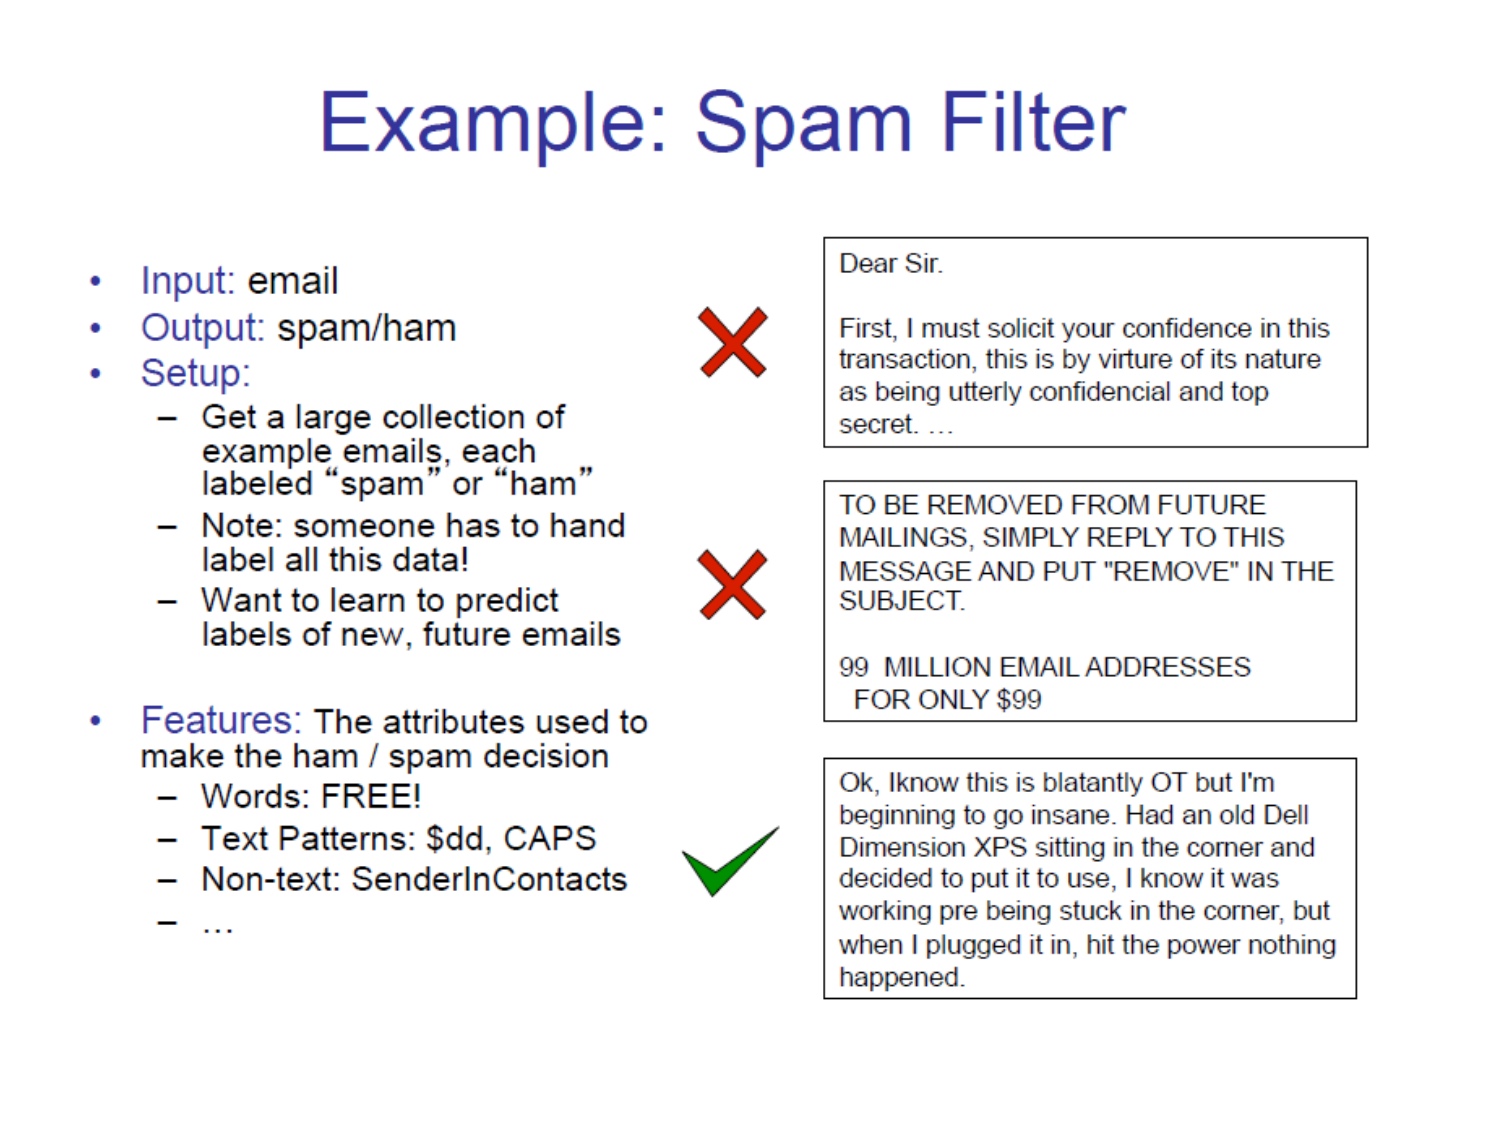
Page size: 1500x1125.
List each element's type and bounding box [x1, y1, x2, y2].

picture [40, 15, 1411, 1071]
